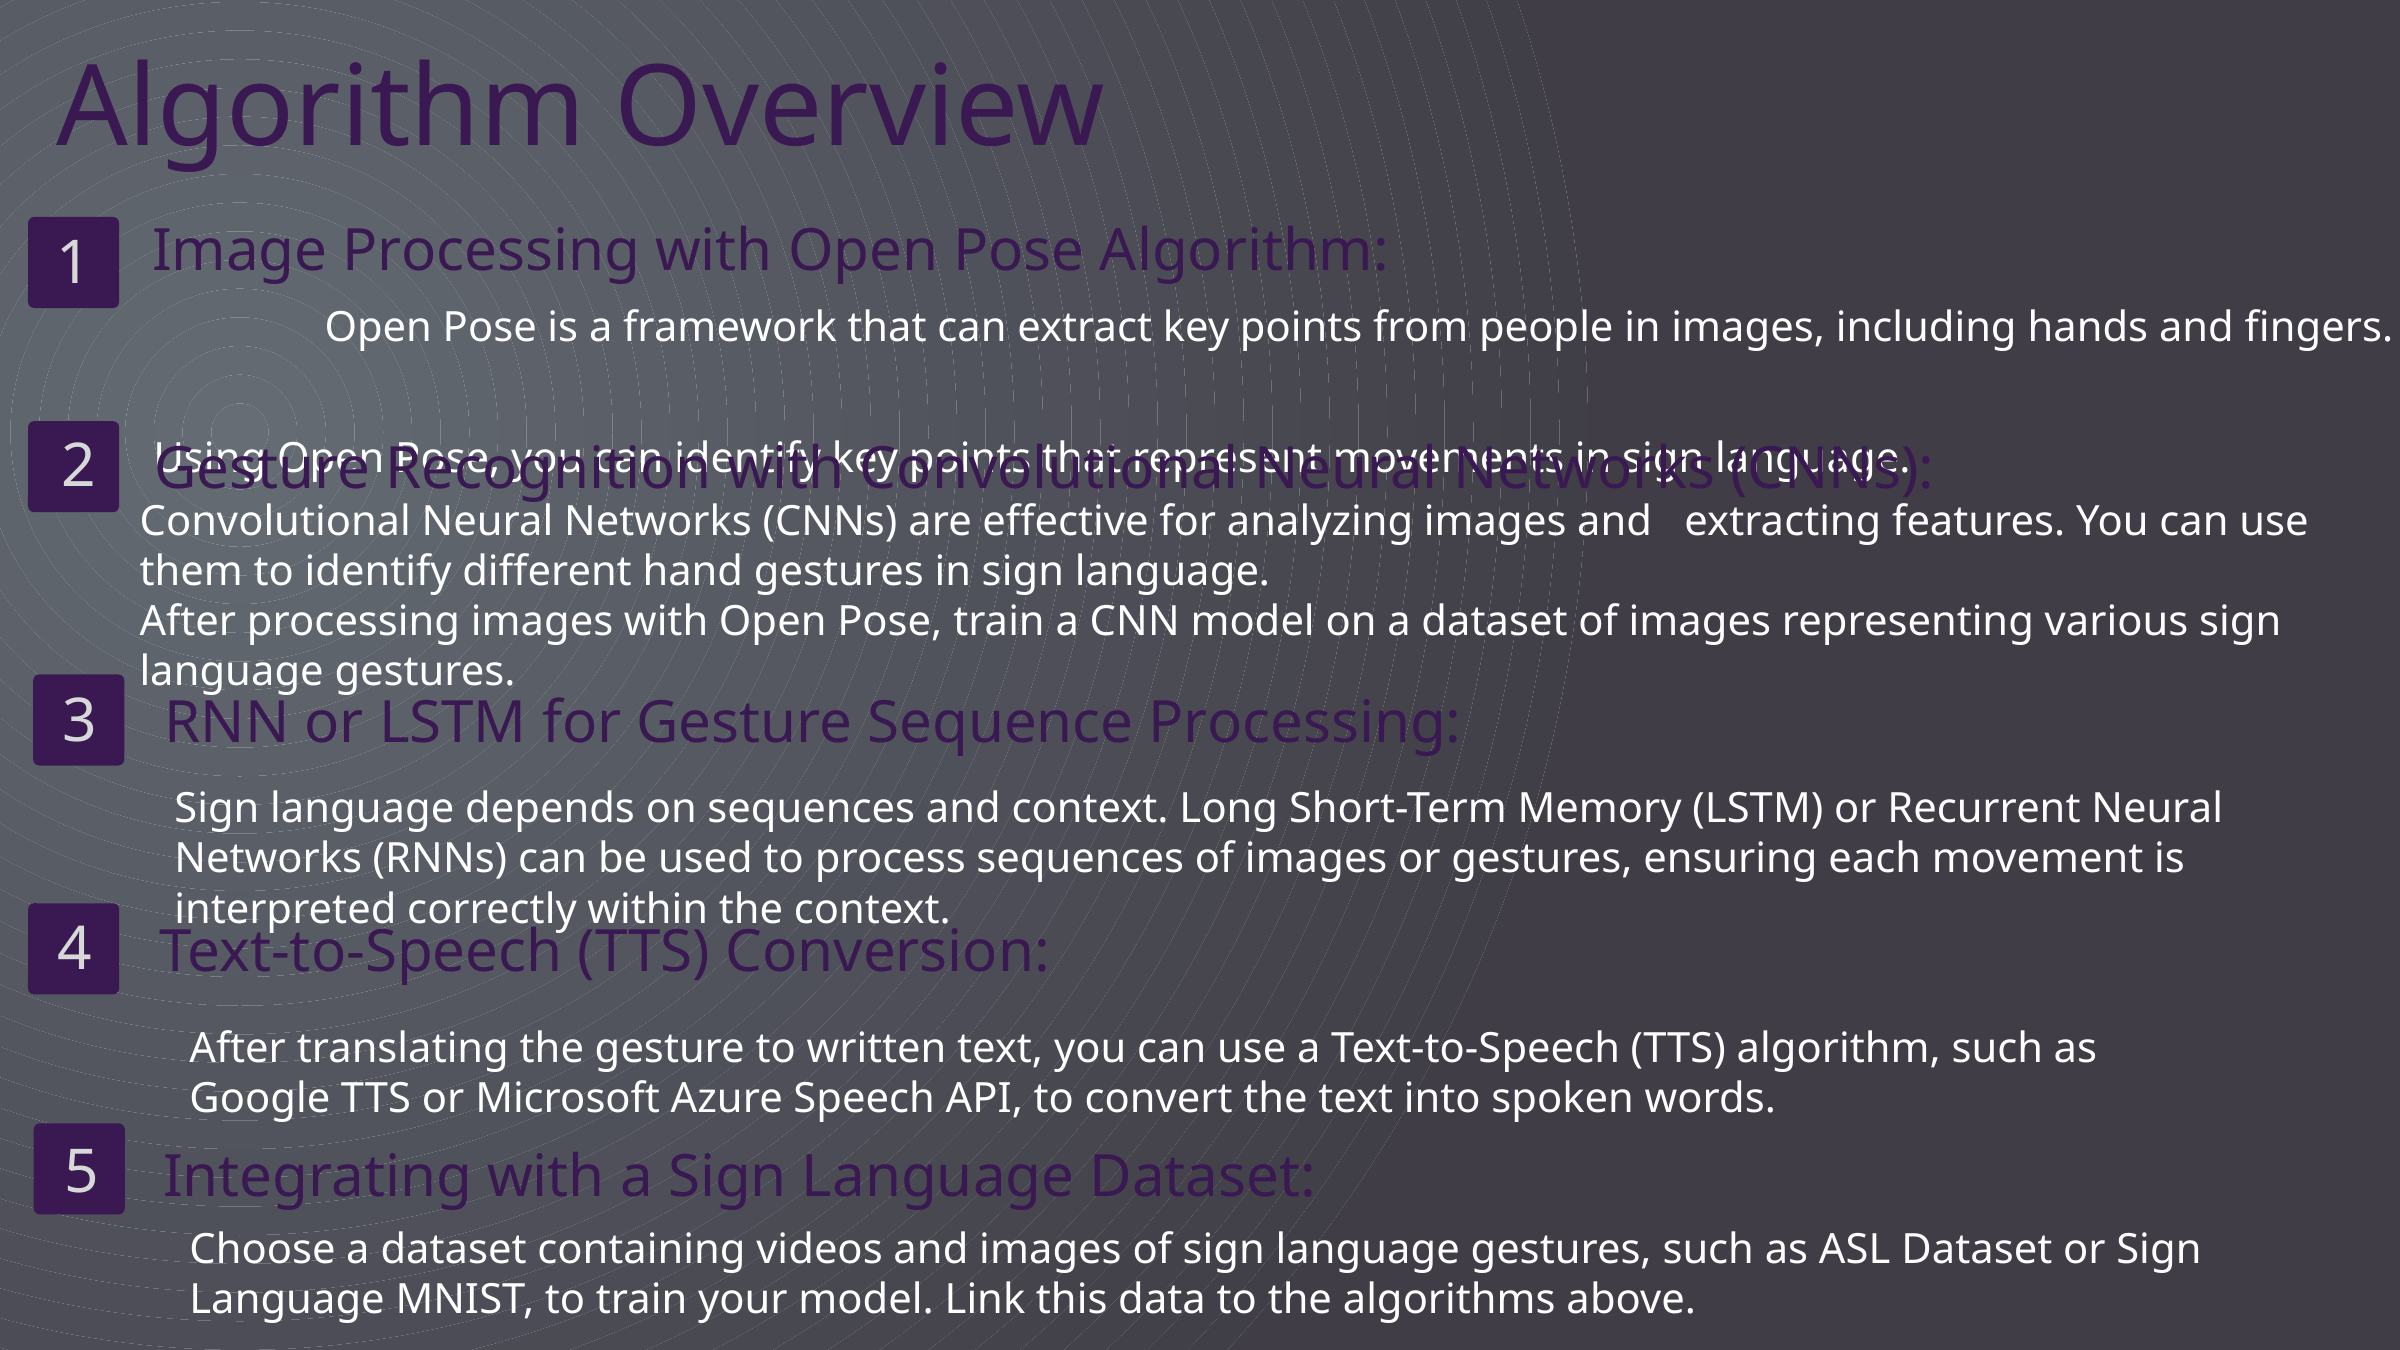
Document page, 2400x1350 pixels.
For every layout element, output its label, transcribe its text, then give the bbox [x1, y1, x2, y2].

text_box Integrating with a Sign Language Dataset: [147, 1145, 2365, 1209]
text_box 2 [60, 438, 96, 500]
text_box After translating the gesture to written text, you can use a Text-to-Speech (TTS) algorithm, such as Google TTS or Microsoft Azure Speech API, to convert the text into spoken words. [174, 1013, 2140, 1129]
text_box Sign language depends on sequences and context. Long Short-Term Memory (LSTM) or Recurrent Neural Networks (RNNs) can be used to process sequences of images or gestures, ensuring each movement is interpreted correctly within the context. [159, 773, 2376, 920]
text_box Gesture Recognition with Convolutional Neural Networks (CNNs): [139, 437, 2370, 501]
text_box 4 [56, 921, 93, 983]
text_box [33, 1123, 125, 1215]
text_box Text-to-Speech (TTS) Conversion: [159, 920, 2376, 984]
text_box Algorithm Overview [56, 42, 1070, 169]
text_box 5 [63, 1144, 100, 1206]
text_box [27, 903, 120, 995]
text_box [33, 674, 125, 766]
text_box RNN or LSTM for Gesture Sequence Processing: [164, 701, 671, 755]
text_box Convolutional Neural Networks (CNNs) are effective for analyzing images and extracting features. You can use them to identify different hand gestures in sign language. After processing images with Open Pose, train a CNN model on a dataset of images representing various sign language gestures. [124, 486, 2341, 701]
text_box 3 [62, 692, 99, 754]
text_box Choose a dataset containing videos and images of sign language gestures, such as ASL Dataset or Sign Language MNIST, to train your model. Link this data to the algorithms above. [174, 1214, 2230, 1330]
text_box [28, 216, 120, 287]
text_box Open Pose is a framework that can extract key points from people in images, including hands and fingers. Using Open Pose, you can identify key points that represent movements in sign language. [24, 287, 2400, 417]
text_box 1 [63, 235, 84, 287]
text_box Image Processing with Open Pose Algorithm: [136, 219, 666, 284]
text_box [27, 421, 120, 513]
